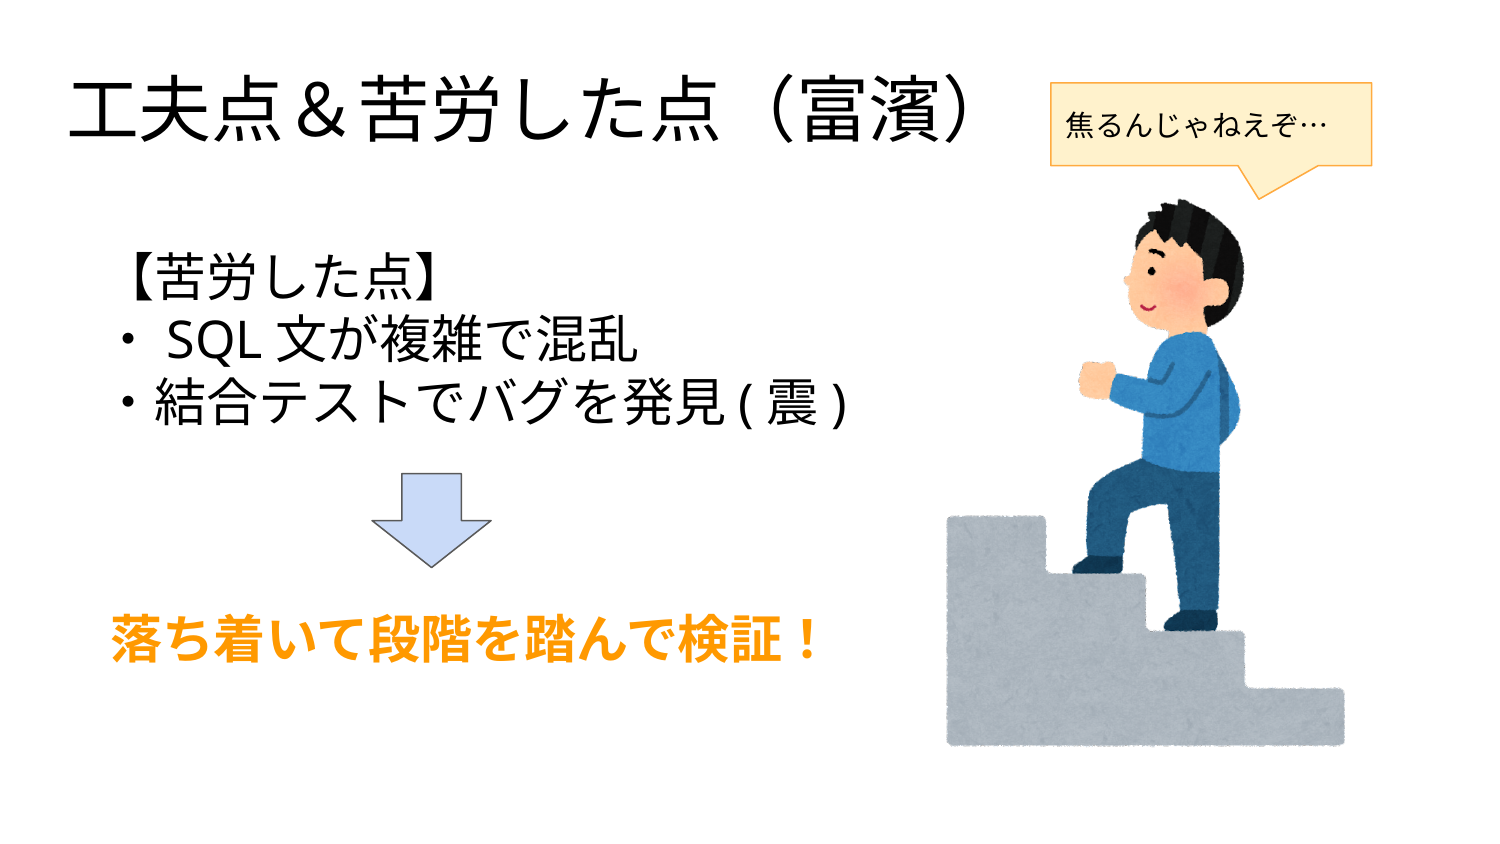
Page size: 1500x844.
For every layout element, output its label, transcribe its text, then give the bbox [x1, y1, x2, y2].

picture [909, 195, 1384, 754]
text_box [372, 473, 492, 568]
text_box 【苦労した点】 ・SQL文が複雑で混乱 ・結合テストでバグを発見(震) [87, 229, 867, 447]
text_box 落ち着いて段階を踏んで検証！ [76, 591, 867, 685]
text_box 焦るんじゃねえぞ… [1050, 82, 1372, 193]
title 工夫点＆苦労した点（富濱） [51, 35, 1449, 130]
